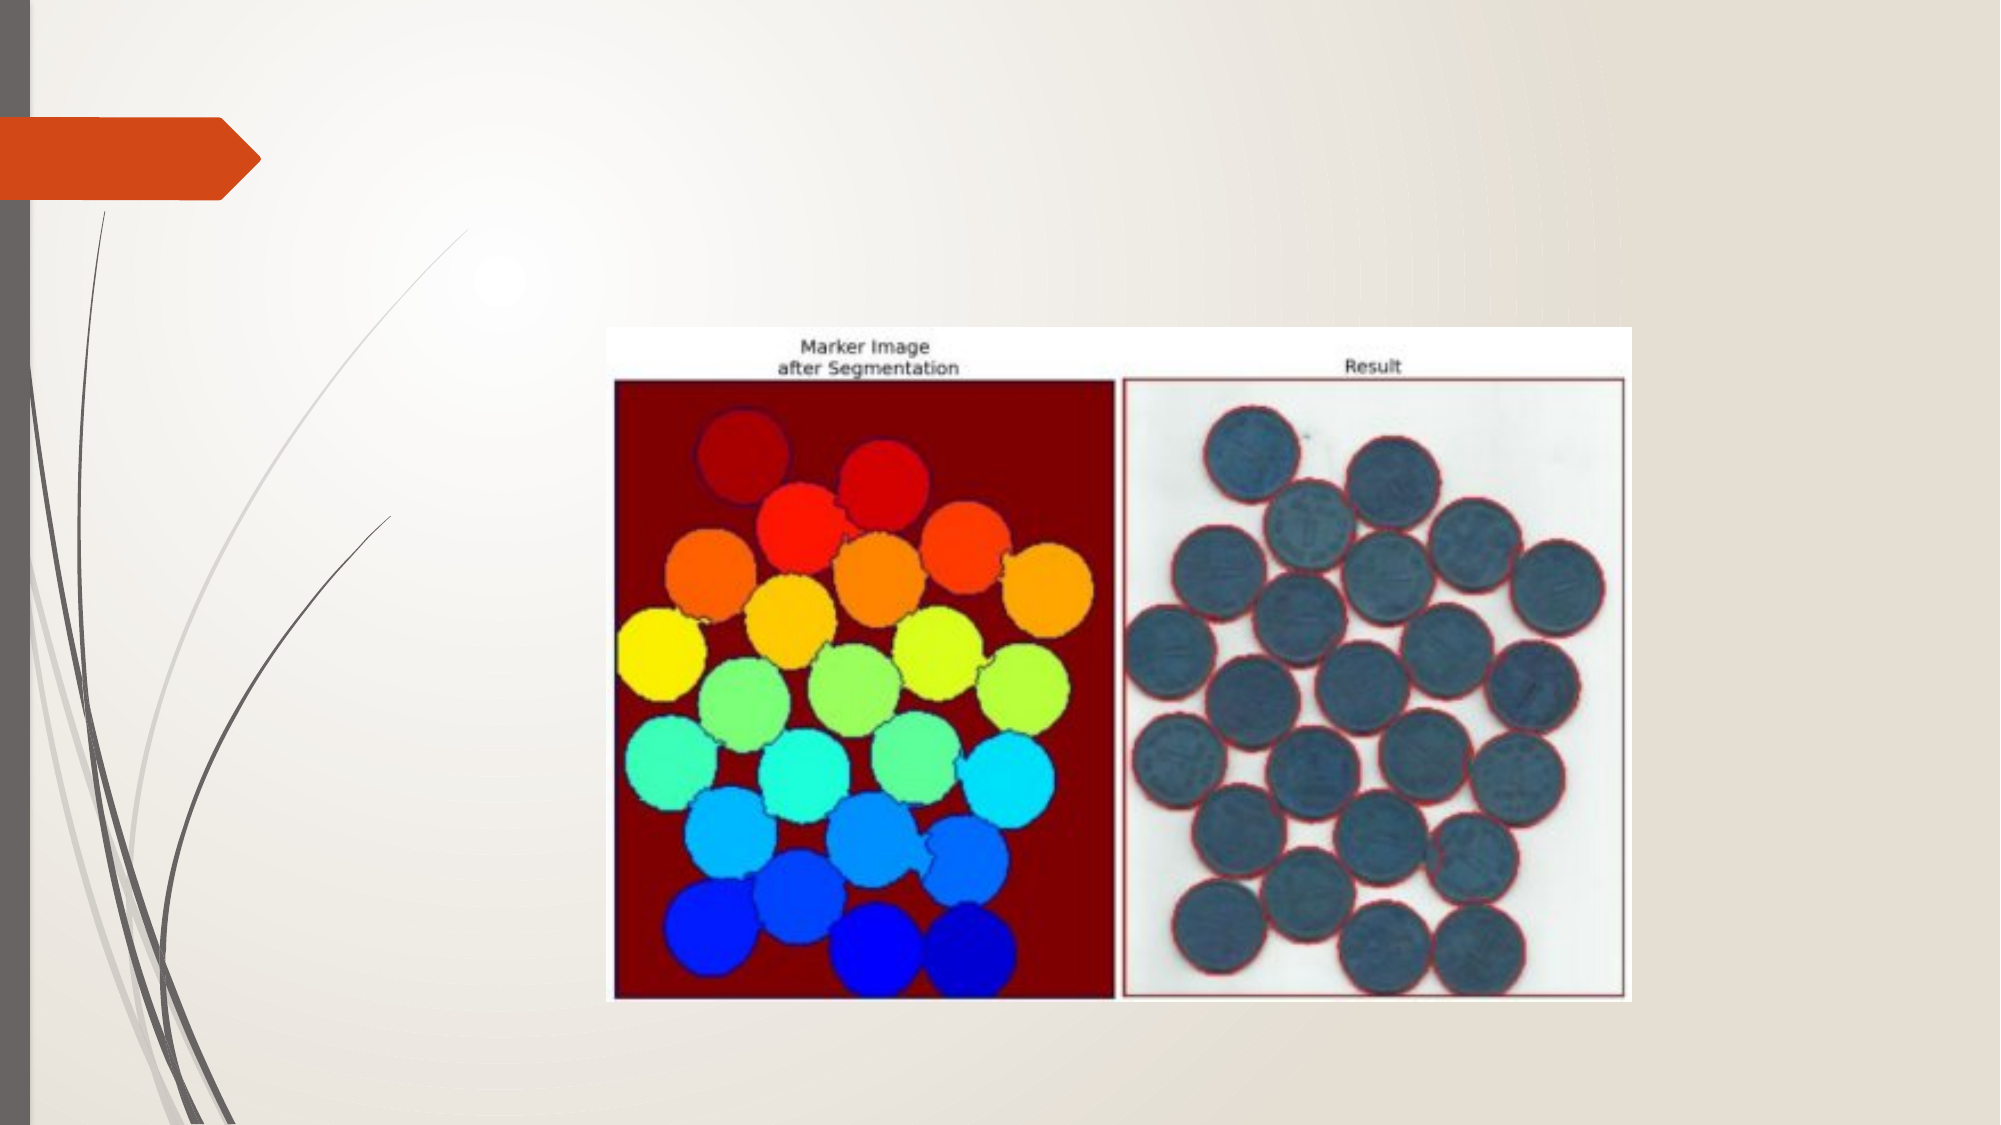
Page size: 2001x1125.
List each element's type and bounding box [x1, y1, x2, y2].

list [606, 326, 1632, 1002]
